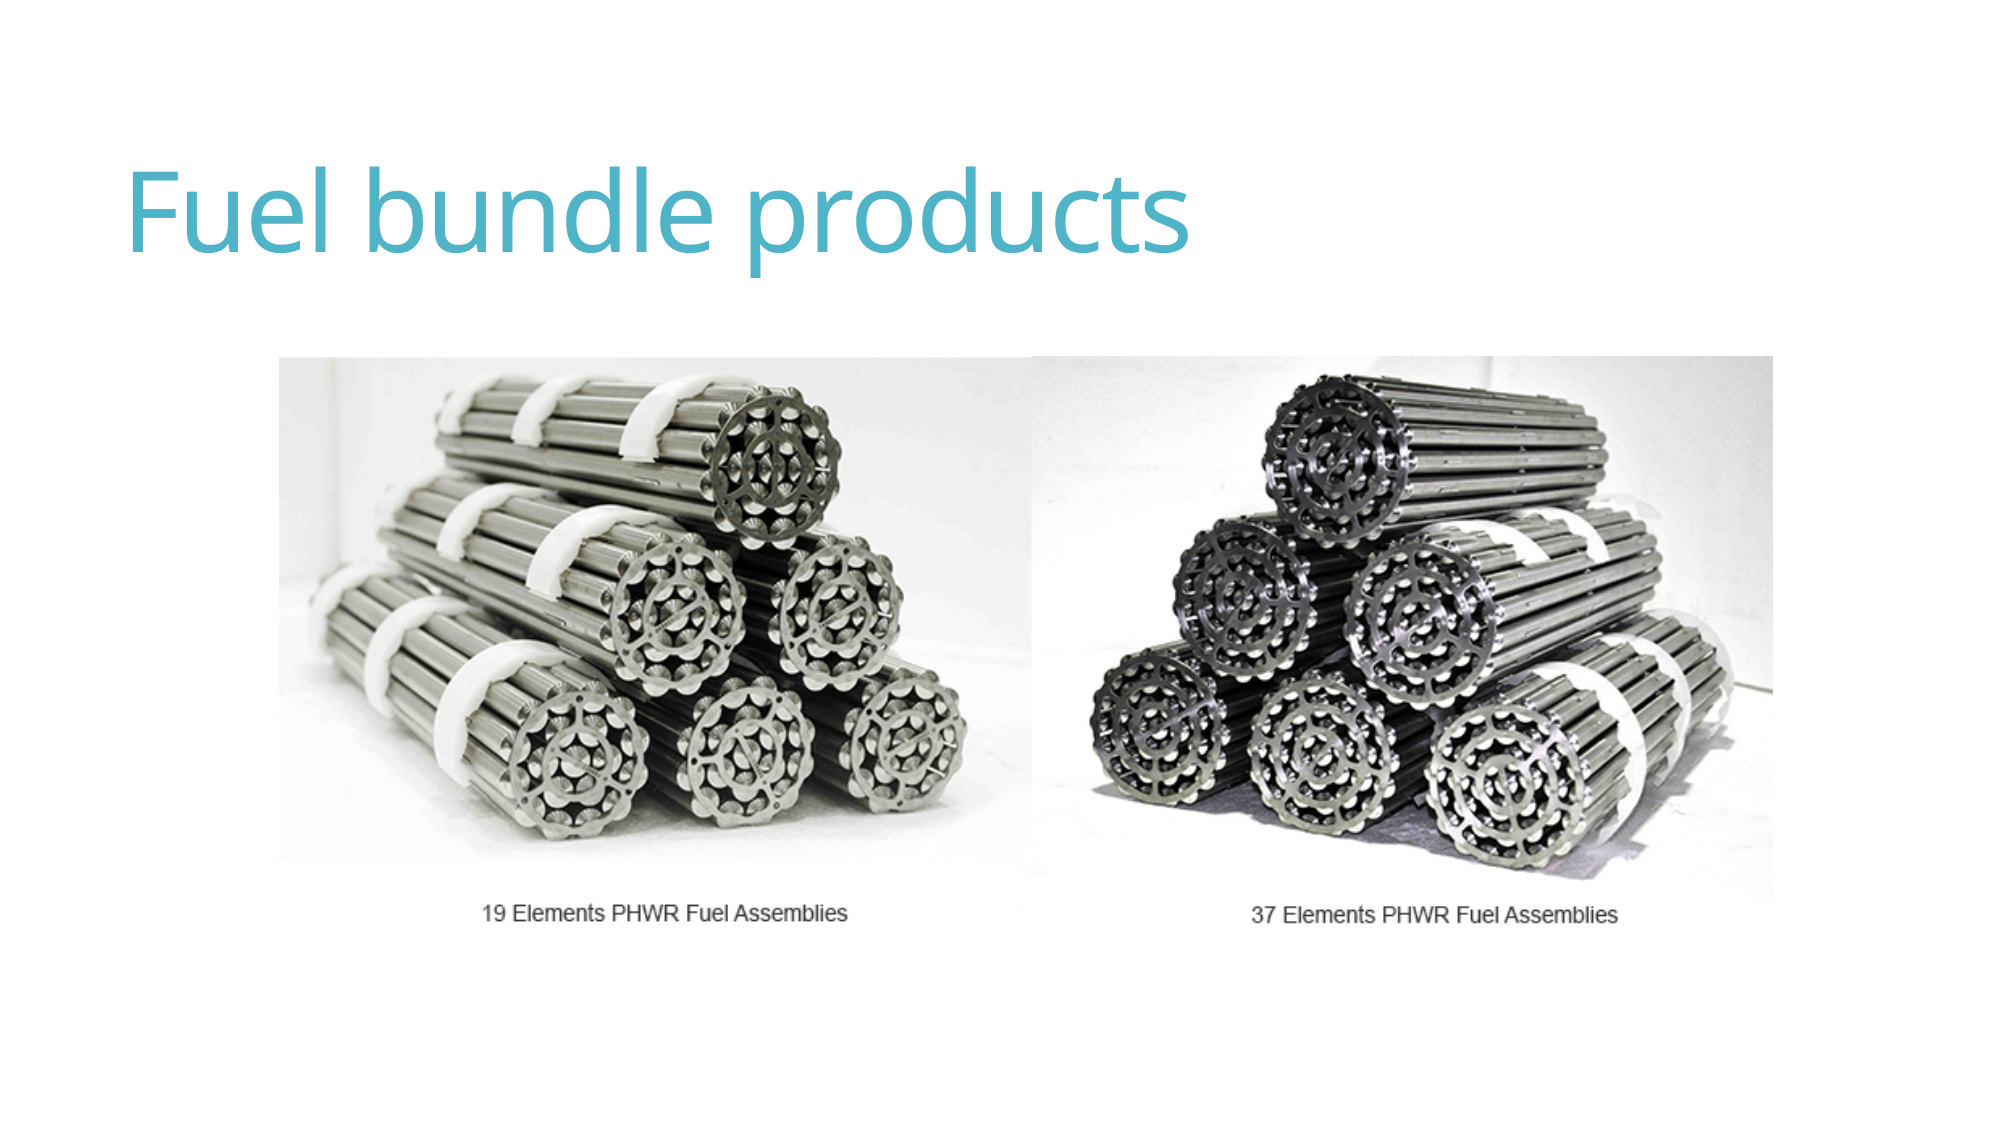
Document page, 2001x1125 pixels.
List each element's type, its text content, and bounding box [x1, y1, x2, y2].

picture [278, 278, 1773, 964]
title Fuel bundle products [107, 81, 1875, 354]
